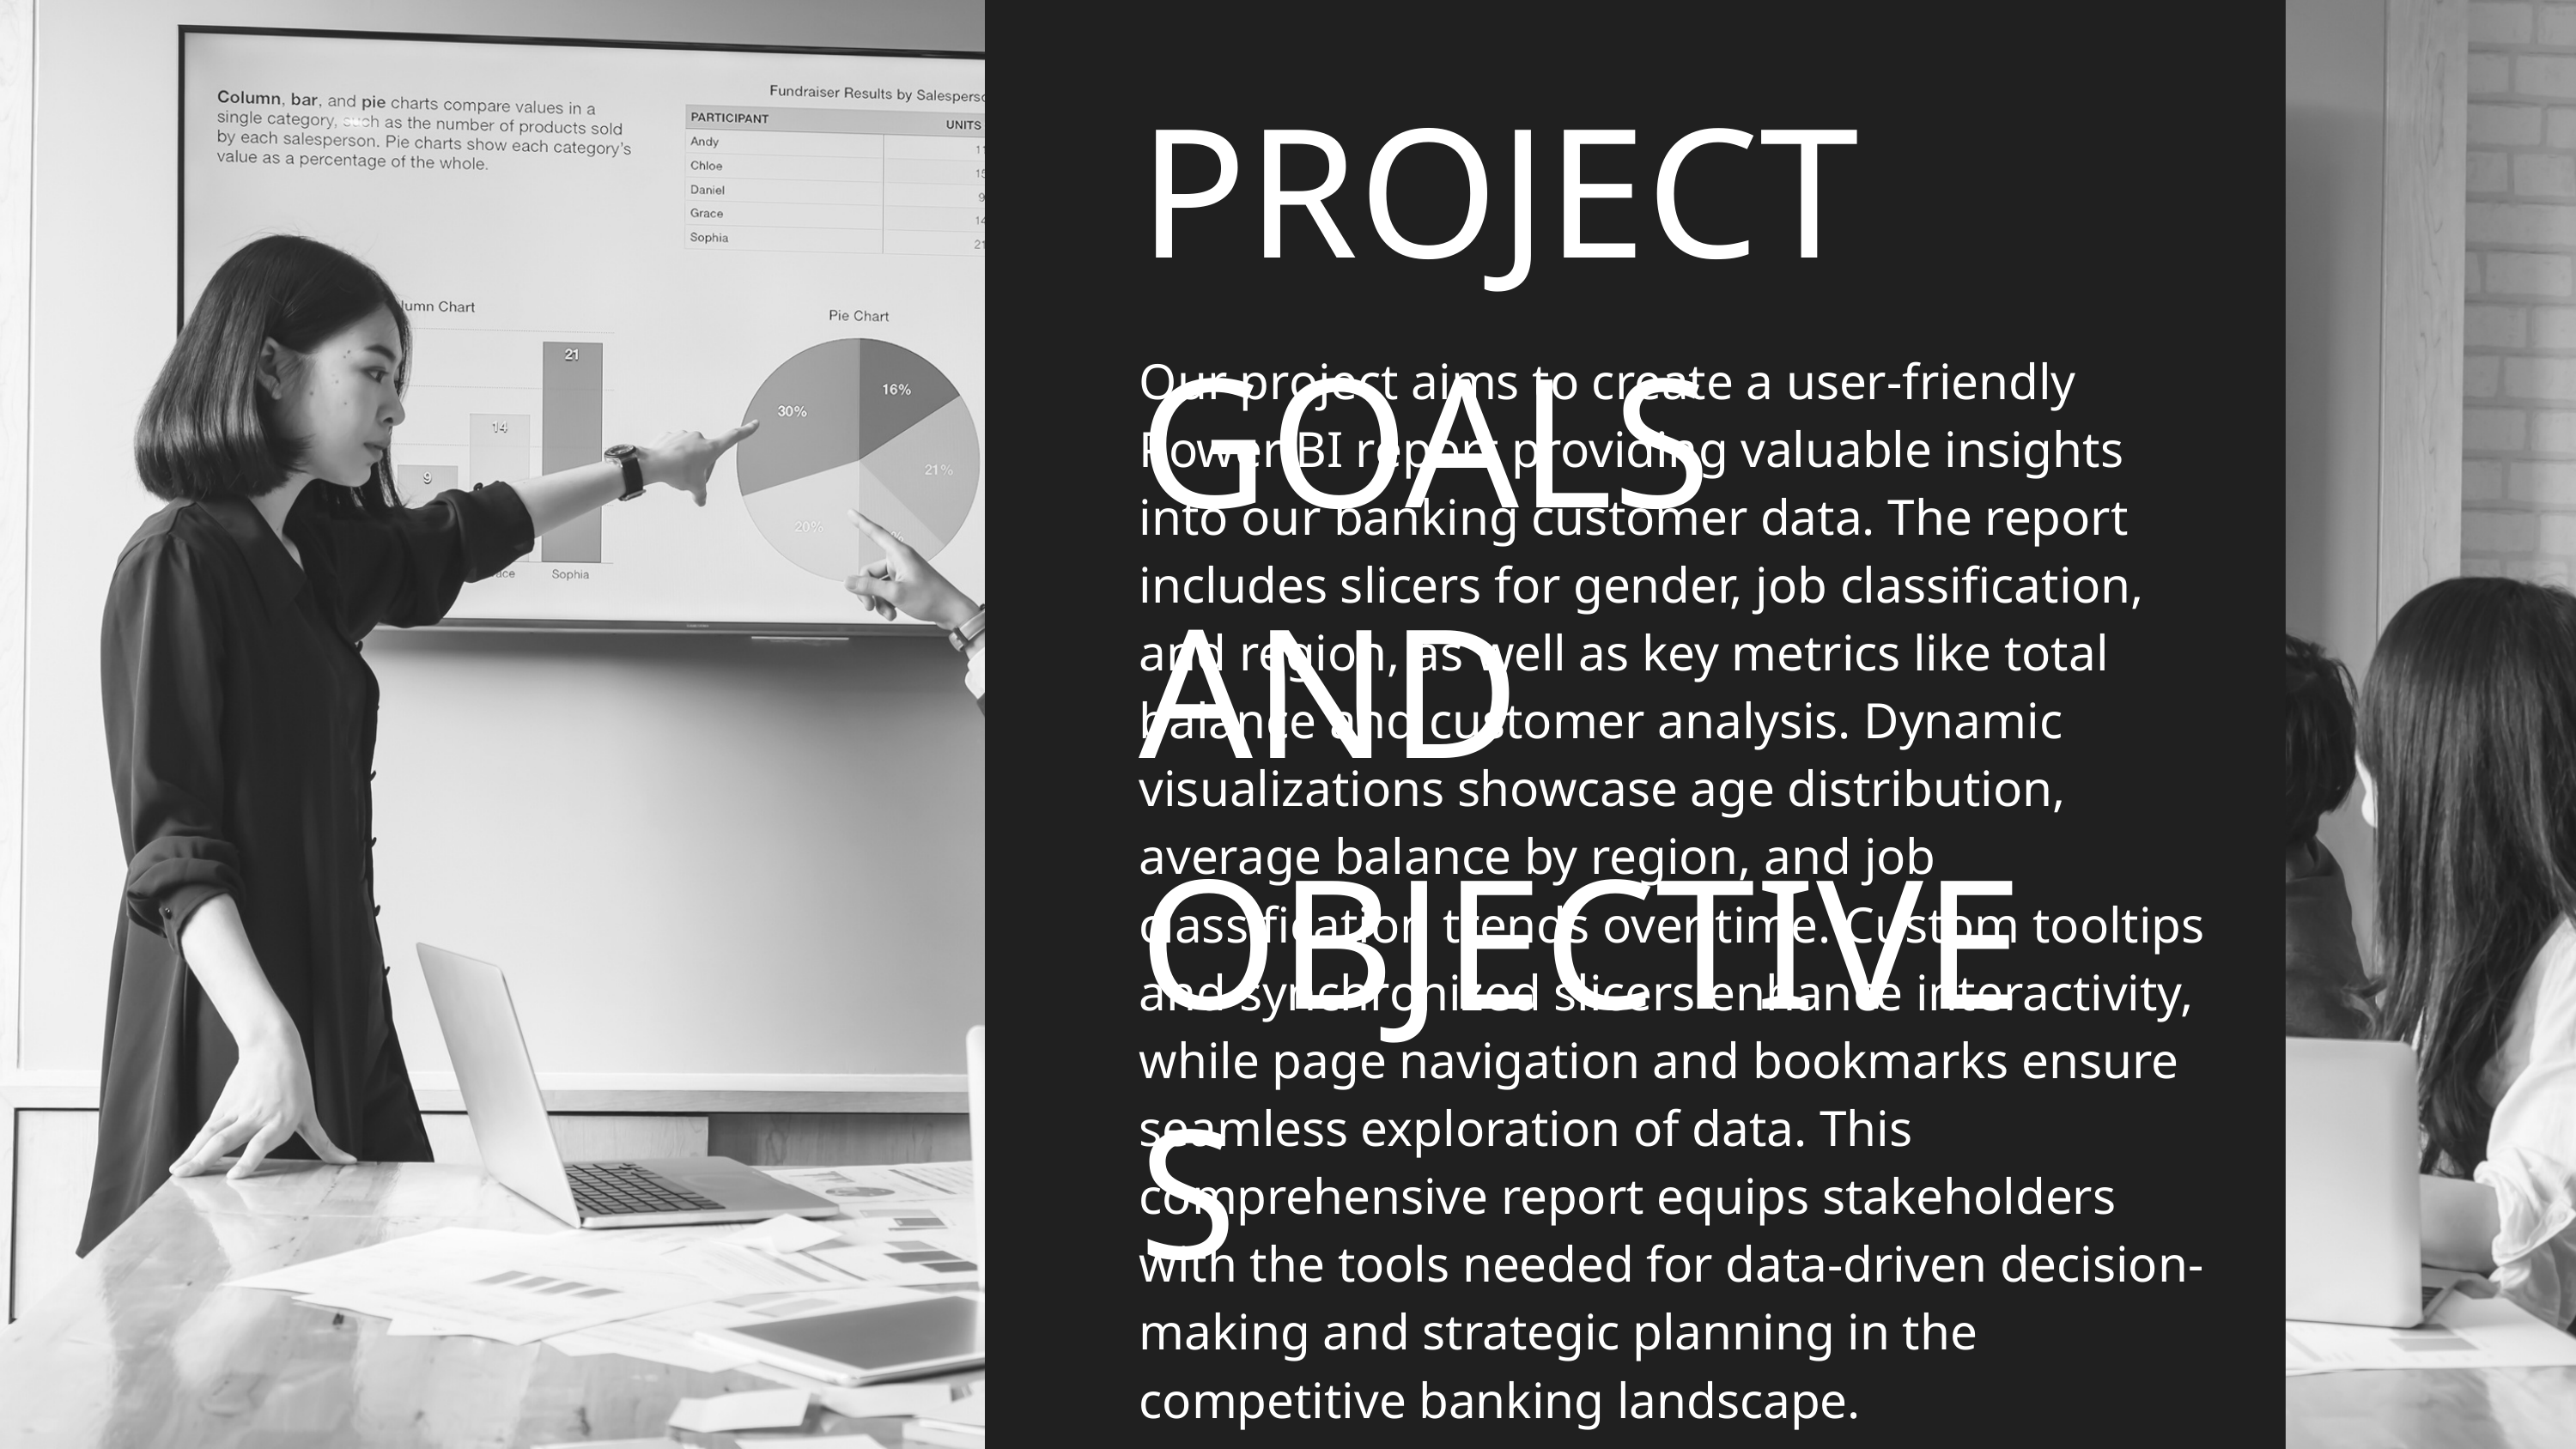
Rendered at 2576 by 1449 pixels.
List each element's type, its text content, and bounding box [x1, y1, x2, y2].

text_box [0, 0, 986, 1449]
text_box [2285, 0, 2576, 1449]
text_box Our project aims to create a user-friendly Power BI report providing valuable insights into our banking customer data. The report includes slicers for gender, job classification, and region, as well as key metrics like total balance and customer analysis. Dynamic visualizations showcase age distribution, average balance by region, and job classification trends over time. Custom tooltips and synchronized slicers enhance interactivity, while page navigation and bookmarks ensure seamless exploration of data. This comprehensive report equips stakeholders with the tools needed for data-driven decision-making and strategic planning in the competitive banking landscape. [1139, 341, 2206, 1428]
text_box PROJECT GOALS AND OBJECTIVES [1139, 43, 2068, 341]
